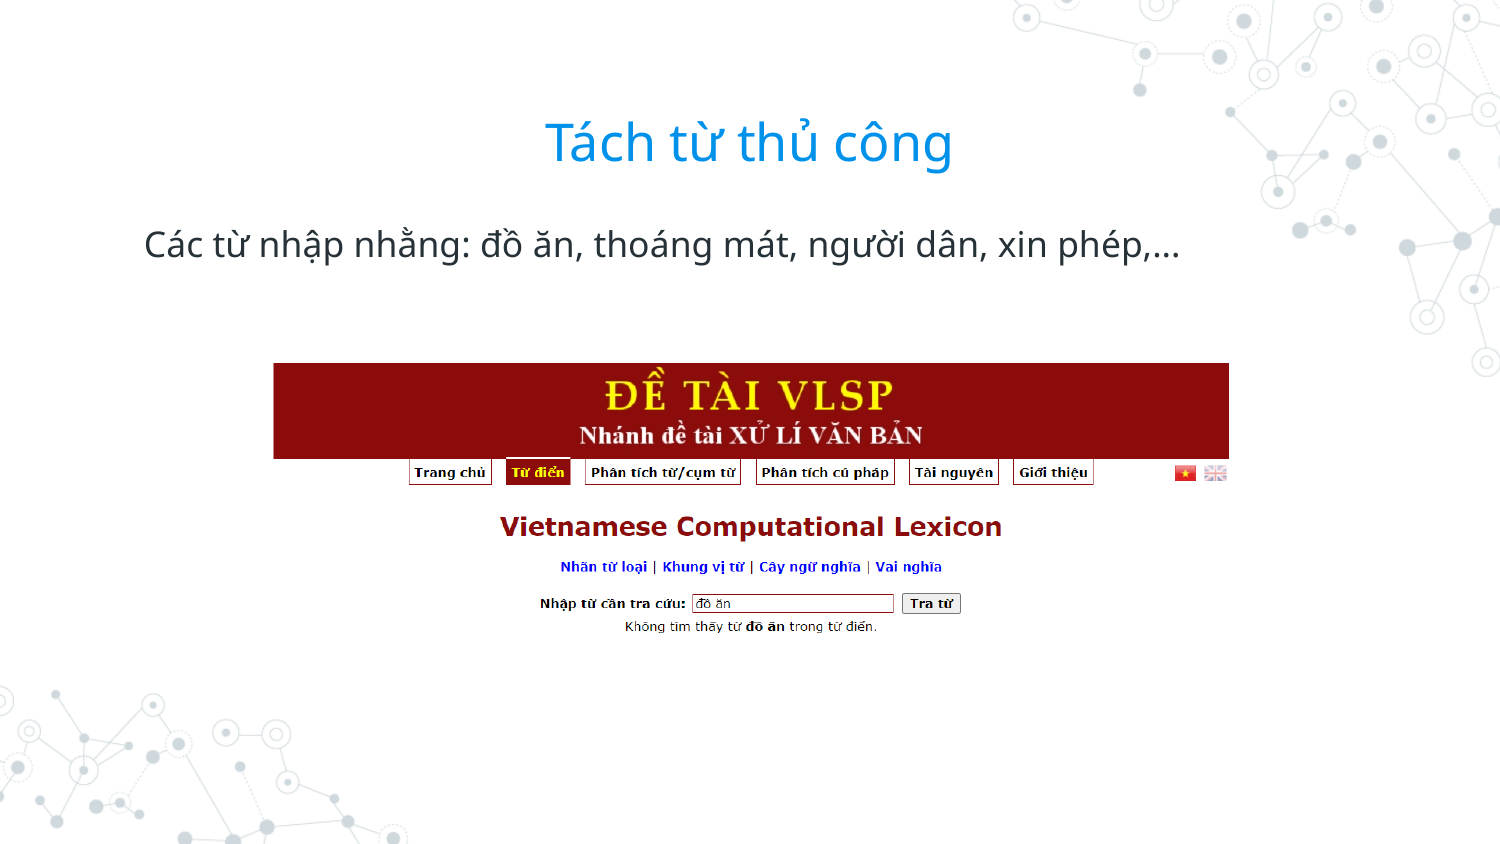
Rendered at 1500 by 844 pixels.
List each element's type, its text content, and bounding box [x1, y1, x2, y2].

title Tách từ thủ công [0, 71, 1500, 187]
picture [0, 187, 1500, 844]
picture [0, 0, 1500, 71]
list Các từ nhập nhằng: đồ ăn, thoáng mát, người dân, xin phép,... [128, 206, 1372, 300]
